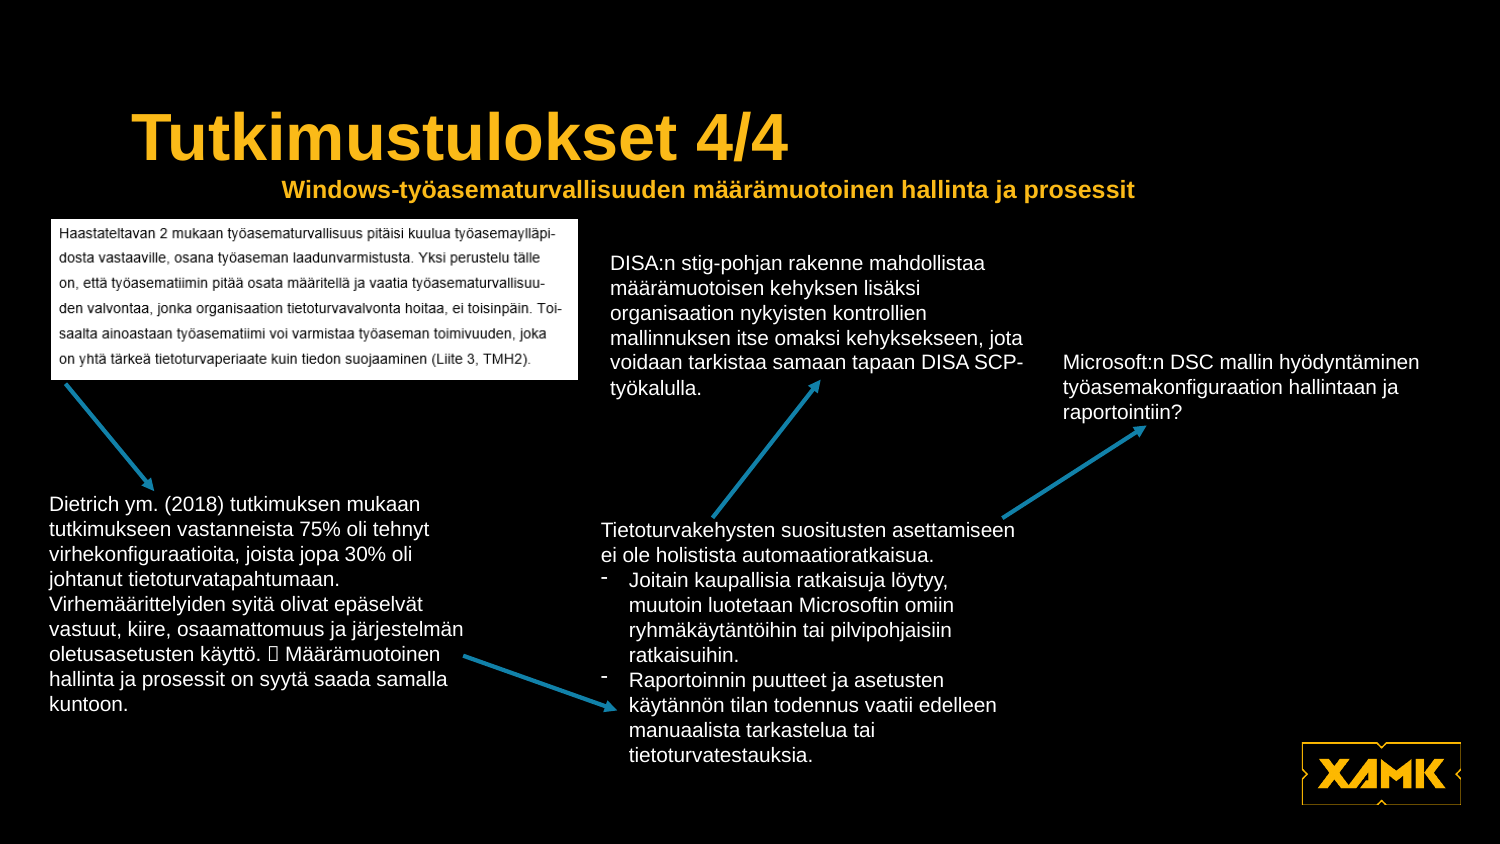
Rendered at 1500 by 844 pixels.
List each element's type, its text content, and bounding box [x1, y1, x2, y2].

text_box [1002, 425, 1147, 519]
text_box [65, 383, 155, 492]
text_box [462, 655, 618, 711]
text_box Dietrich ym. (2018) tutkimuksen mukaan tutkimukseen vastanneista 75% oli tehnyt virhekonfiguraatioita, joista jopa 30% oli johtanut tietoturvatapahtumaan. Virhemäärittelyiden syitä olivat epäselvät vastuut, kiire, osaamattomuus ja järjestelmän oletusasetusten käyttö.  Määrämuotoinen hallinta ja prosessit on syytä saada samalla kuntoon. [34, 483, 487, 723]
picture [51, 218, 579, 380]
text_box Microsoft:n DSC mallin hyödyntäminen työasemakonfiguraation hallintaan ja raportointiin? [1048, 341, 1500, 456]
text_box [712, 379, 821, 519]
text_box Tietoturvakehysten suositusten asettamiseen ei ole holistista automaatioratkaisua. Joitain kaupallisia ratkaisuja löytyy, muutoin luotetaan Microsoftin omiin ryhmäkäytäntöihin tai pilvipohjaisiin ratkaisuihin. Raportoinnin puutteet ja asetusten käytännön tilan todennus vaatii edelleen manuaalista tarkastelua tai tietoturvatestauksia. [586, 509, 1038, 799]
title Tutkimustulokset 4/4 Windows-työasematurvallisuuden määrämuotoinen hallinta ja prosessit [116, 78, 1384, 219]
text_box DISA:n stig-pohjan rakenne mahdollistaa määrämuotoisen kehyksen lisäksi organisaation nykyisten kontrollien mallinnuksen itse omaksi kehyksekseen, jota voidaan tarkistaa samaan tapaan DISA SCP-työkalulla. [595, 241, 1048, 432]
